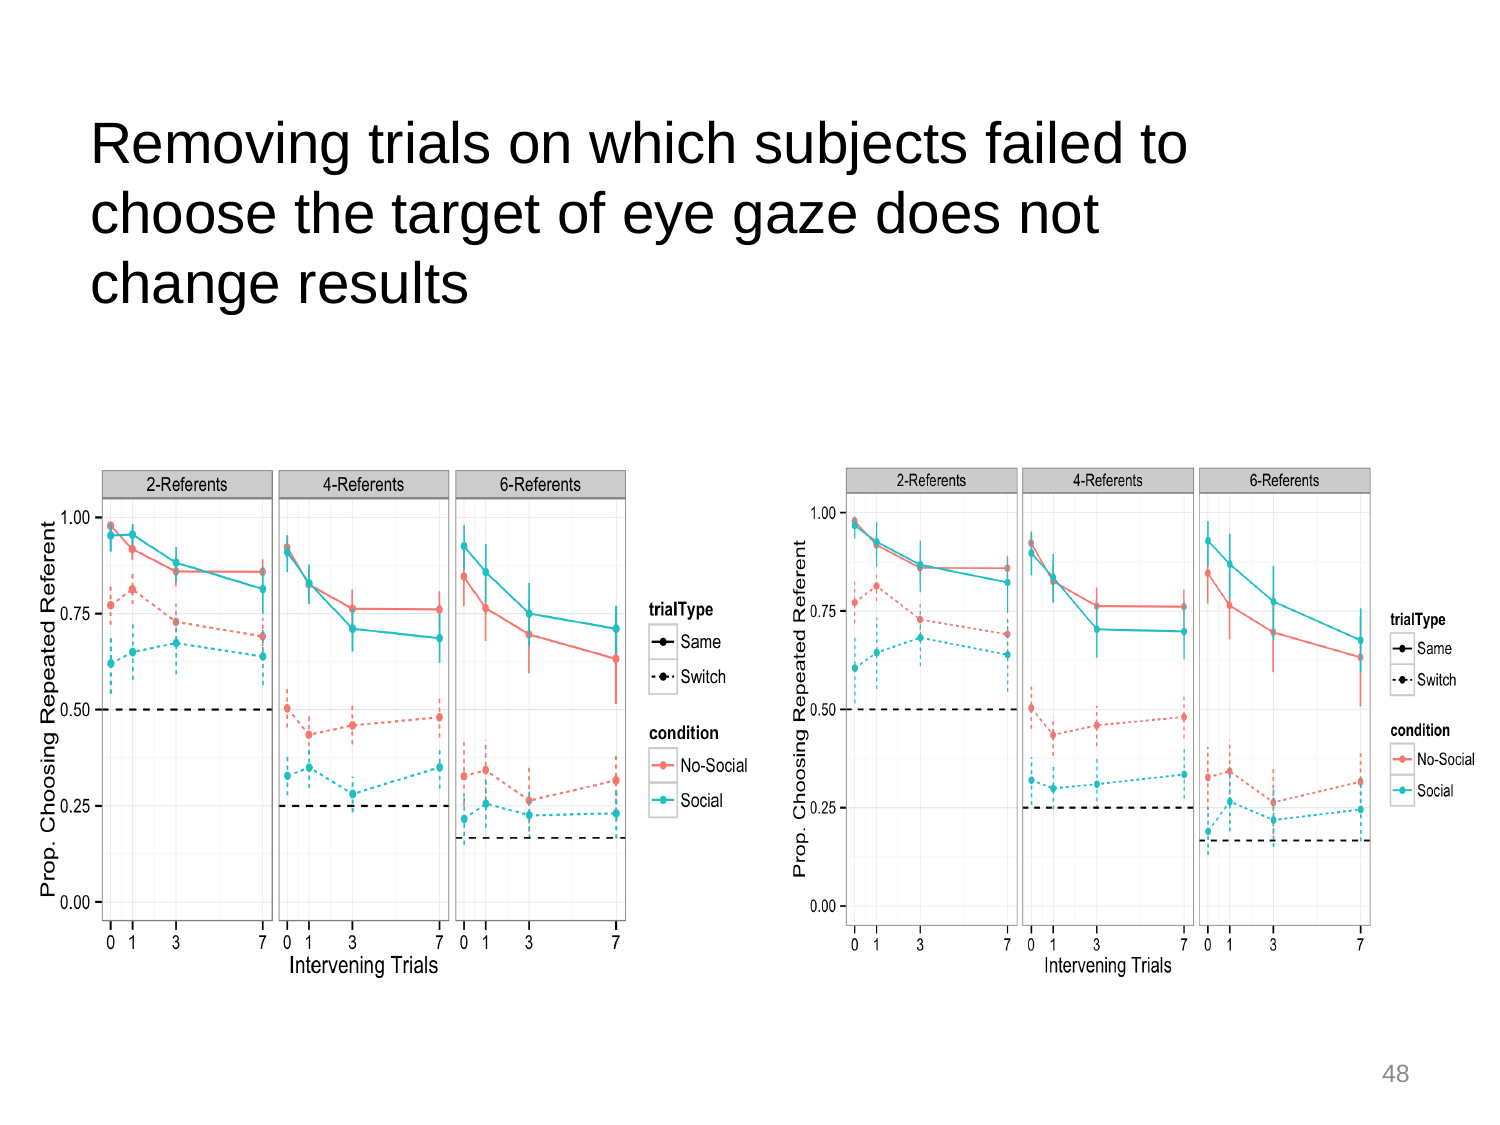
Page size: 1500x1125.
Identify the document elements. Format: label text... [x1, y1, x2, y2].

title Removing trials on which subjects failed to choose the target of eye gaze does not change results [75, 45, 1277, 375]
slide_number 48 [1074, 1042, 1425, 1103]
picture [786, 453, 1482, 984]
picture [30, 451, 756, 981]
